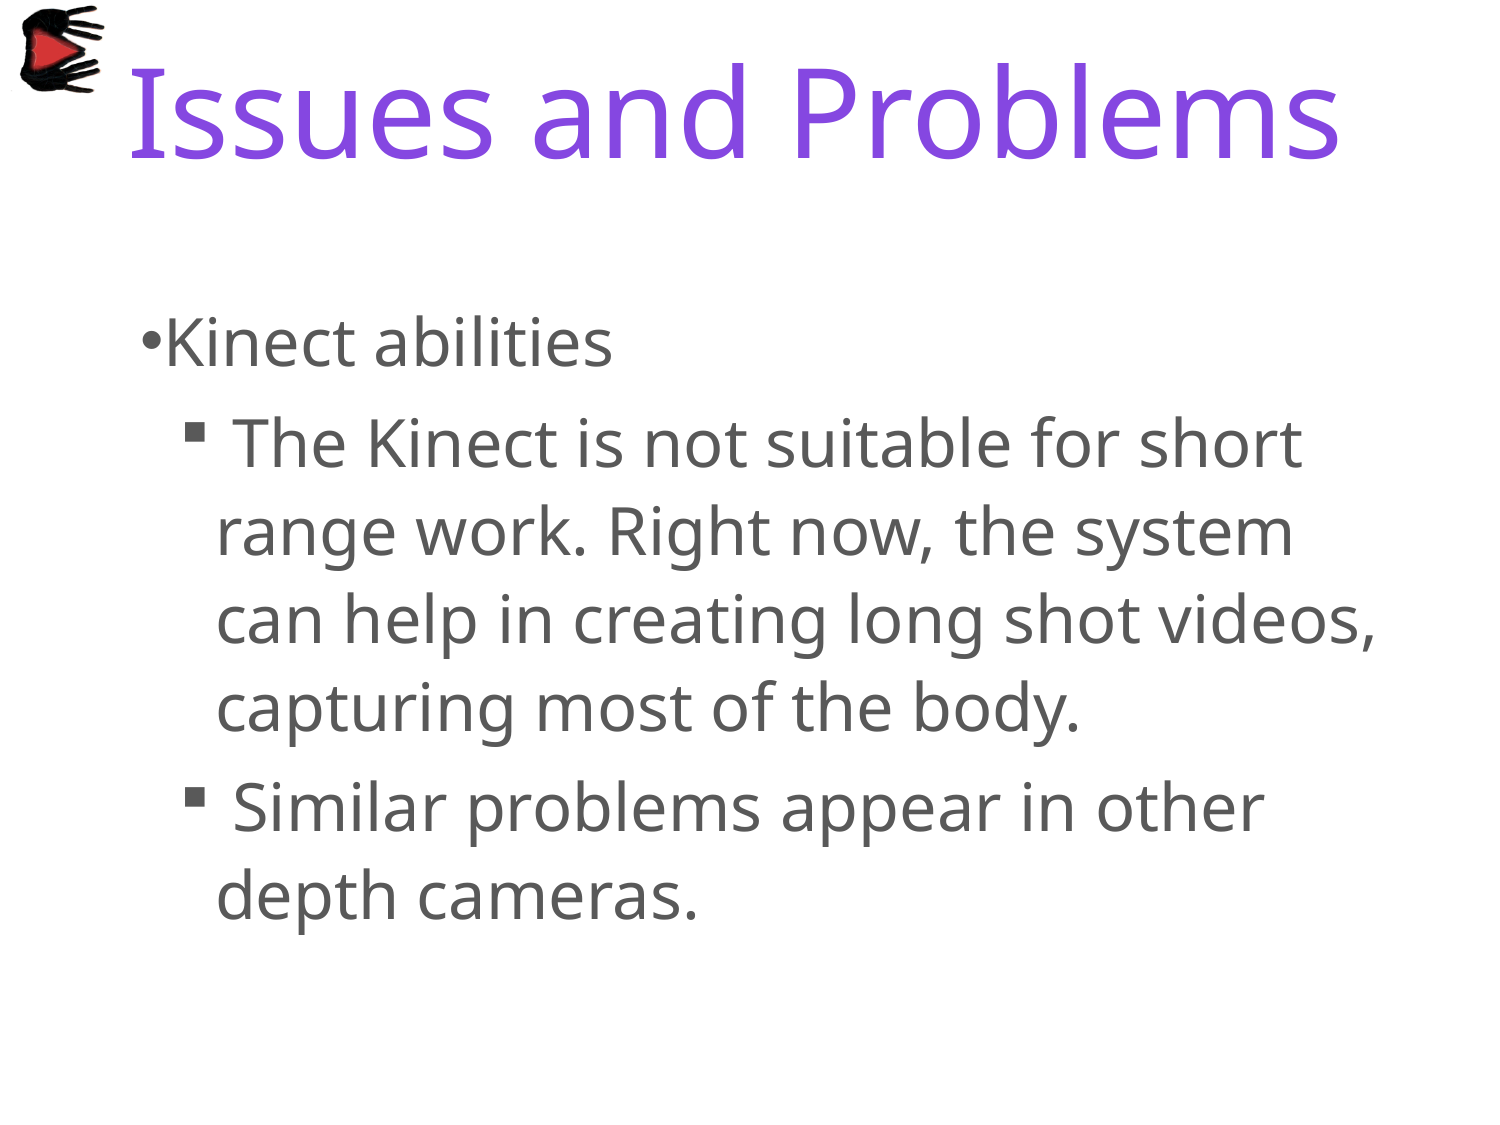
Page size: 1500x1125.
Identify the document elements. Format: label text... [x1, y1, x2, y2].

picture [0, 0, 113, 101]
text_box Issues and Problems [112, 12, 1388, 204]
text_box Kinect abilities The Kinect is not suitable for short range work. Right now, the system can help in creating long shot videos, capturing most of the body. Similar problems appear in other depth cameras. [124, 199, 1413, 1025]
